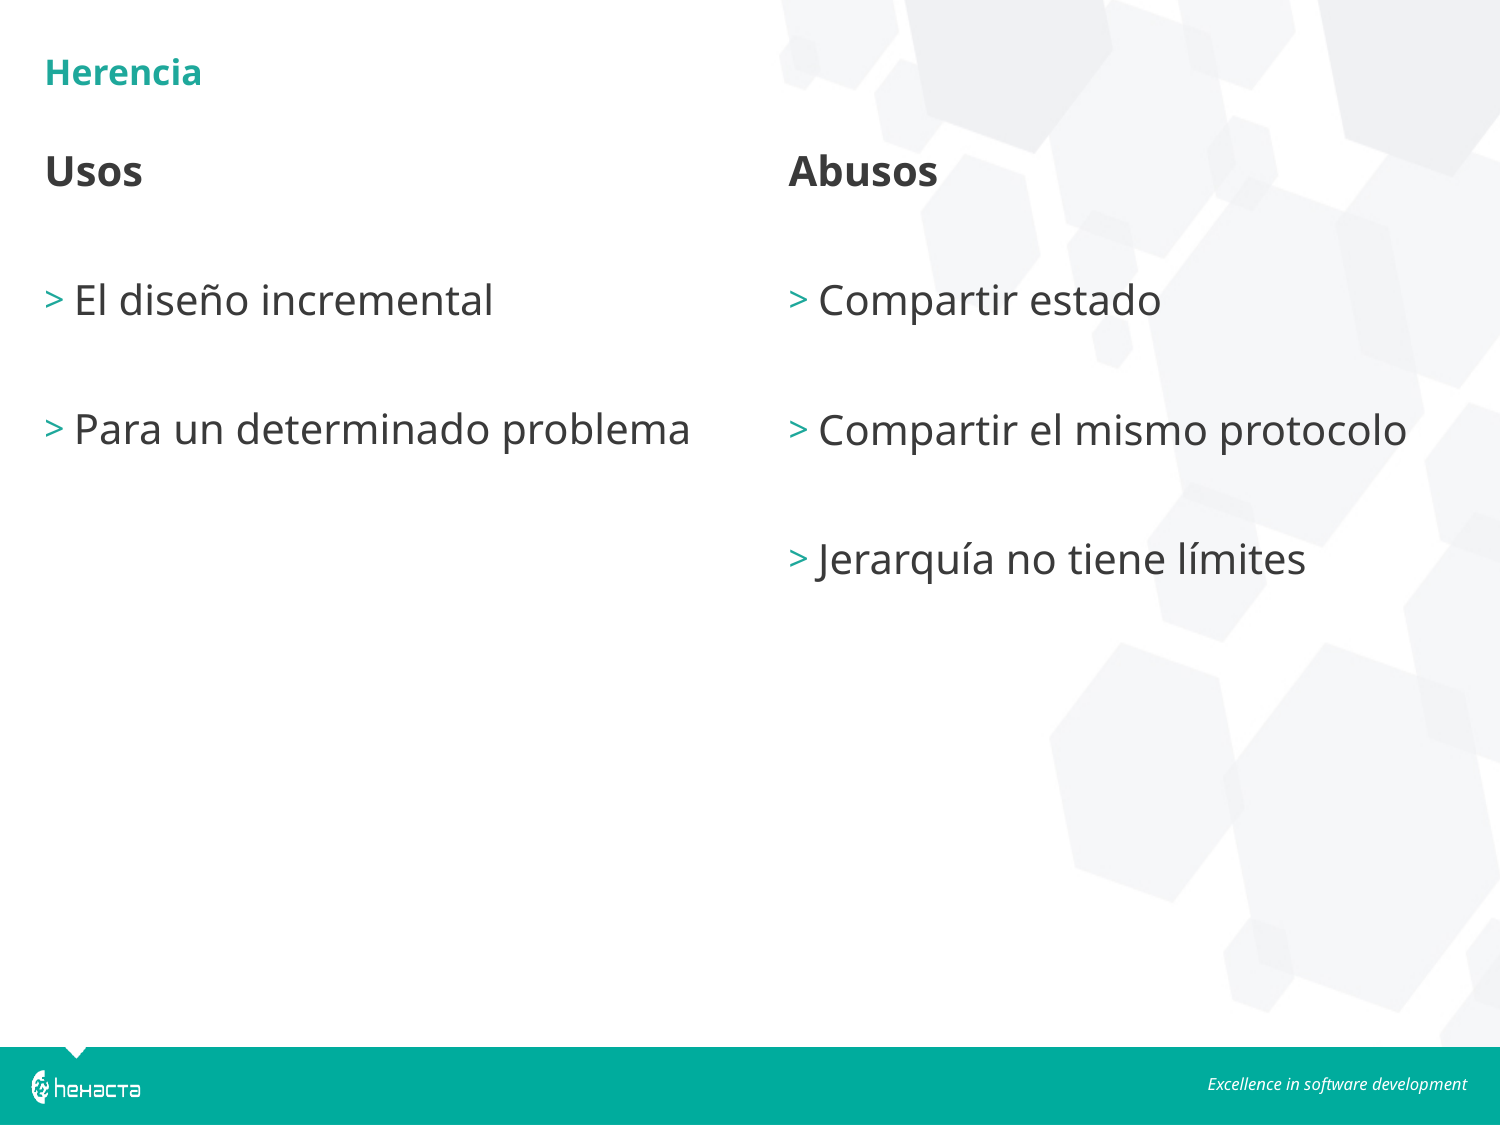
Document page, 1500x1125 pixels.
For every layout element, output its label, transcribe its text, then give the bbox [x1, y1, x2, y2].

list Abusos Compartir estado Compartir el mismo protocolo Jerarquía no tiene límites [773, 137, 1471, 988]
picture [0, 0, 1500, 1125]
list Herencia [29, 42, 1471, 122]
list Usos El diseño incremental Para un determinado problema [29, 137, 727, 988]
